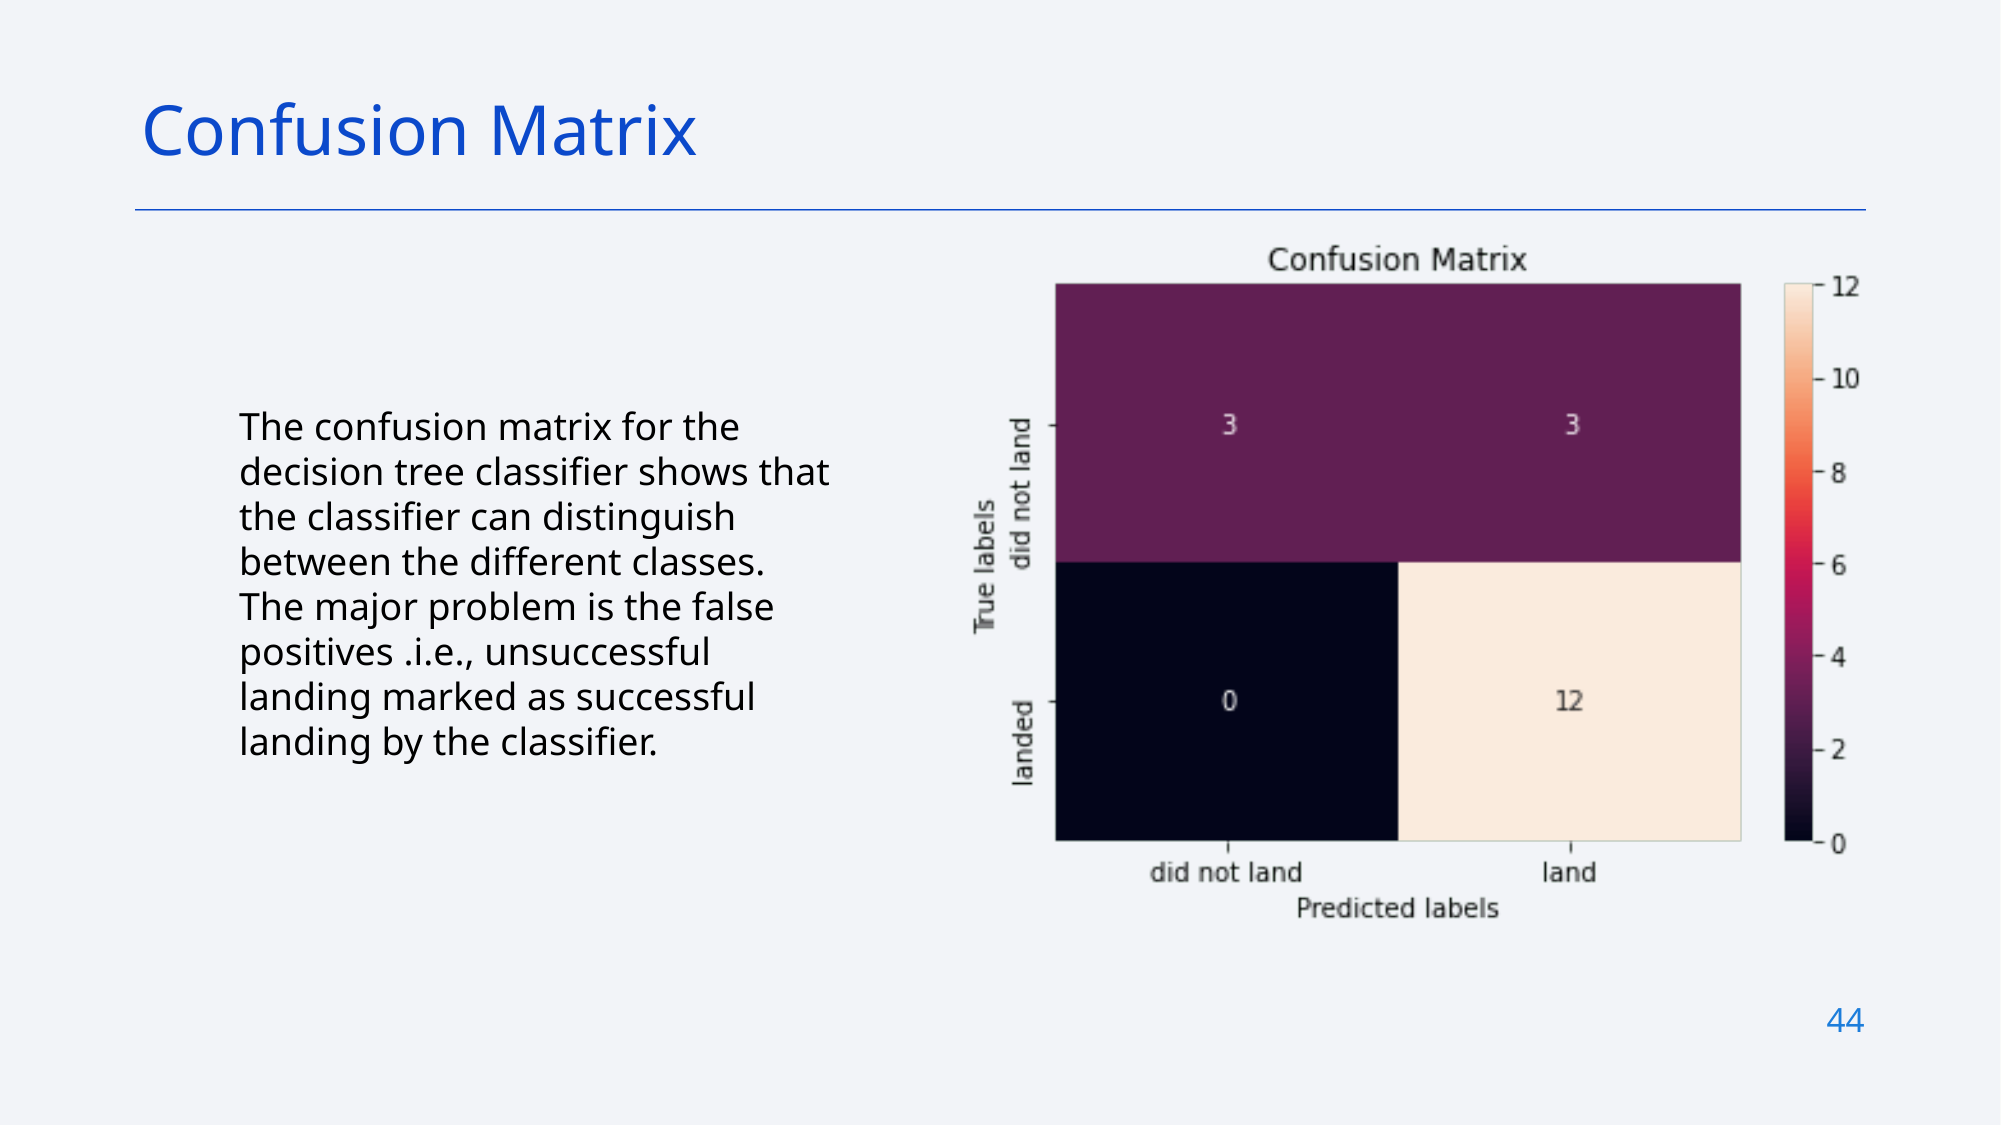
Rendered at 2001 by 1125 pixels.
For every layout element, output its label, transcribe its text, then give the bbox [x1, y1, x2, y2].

text_box The confusion matrix for the decision tree classifier shows that the classifier can distinguish between the different classes. The major problem is the false positives .i.e., unsuccessful landing marked as successful landing by the classifier. [224, 395, 850, 771]
picture [0, 0, 2001, 1125]
slide_number 44 [1429, 988, 1880, 1055]
text_box Confusion Matrix [126, 88, 1852, 179]
